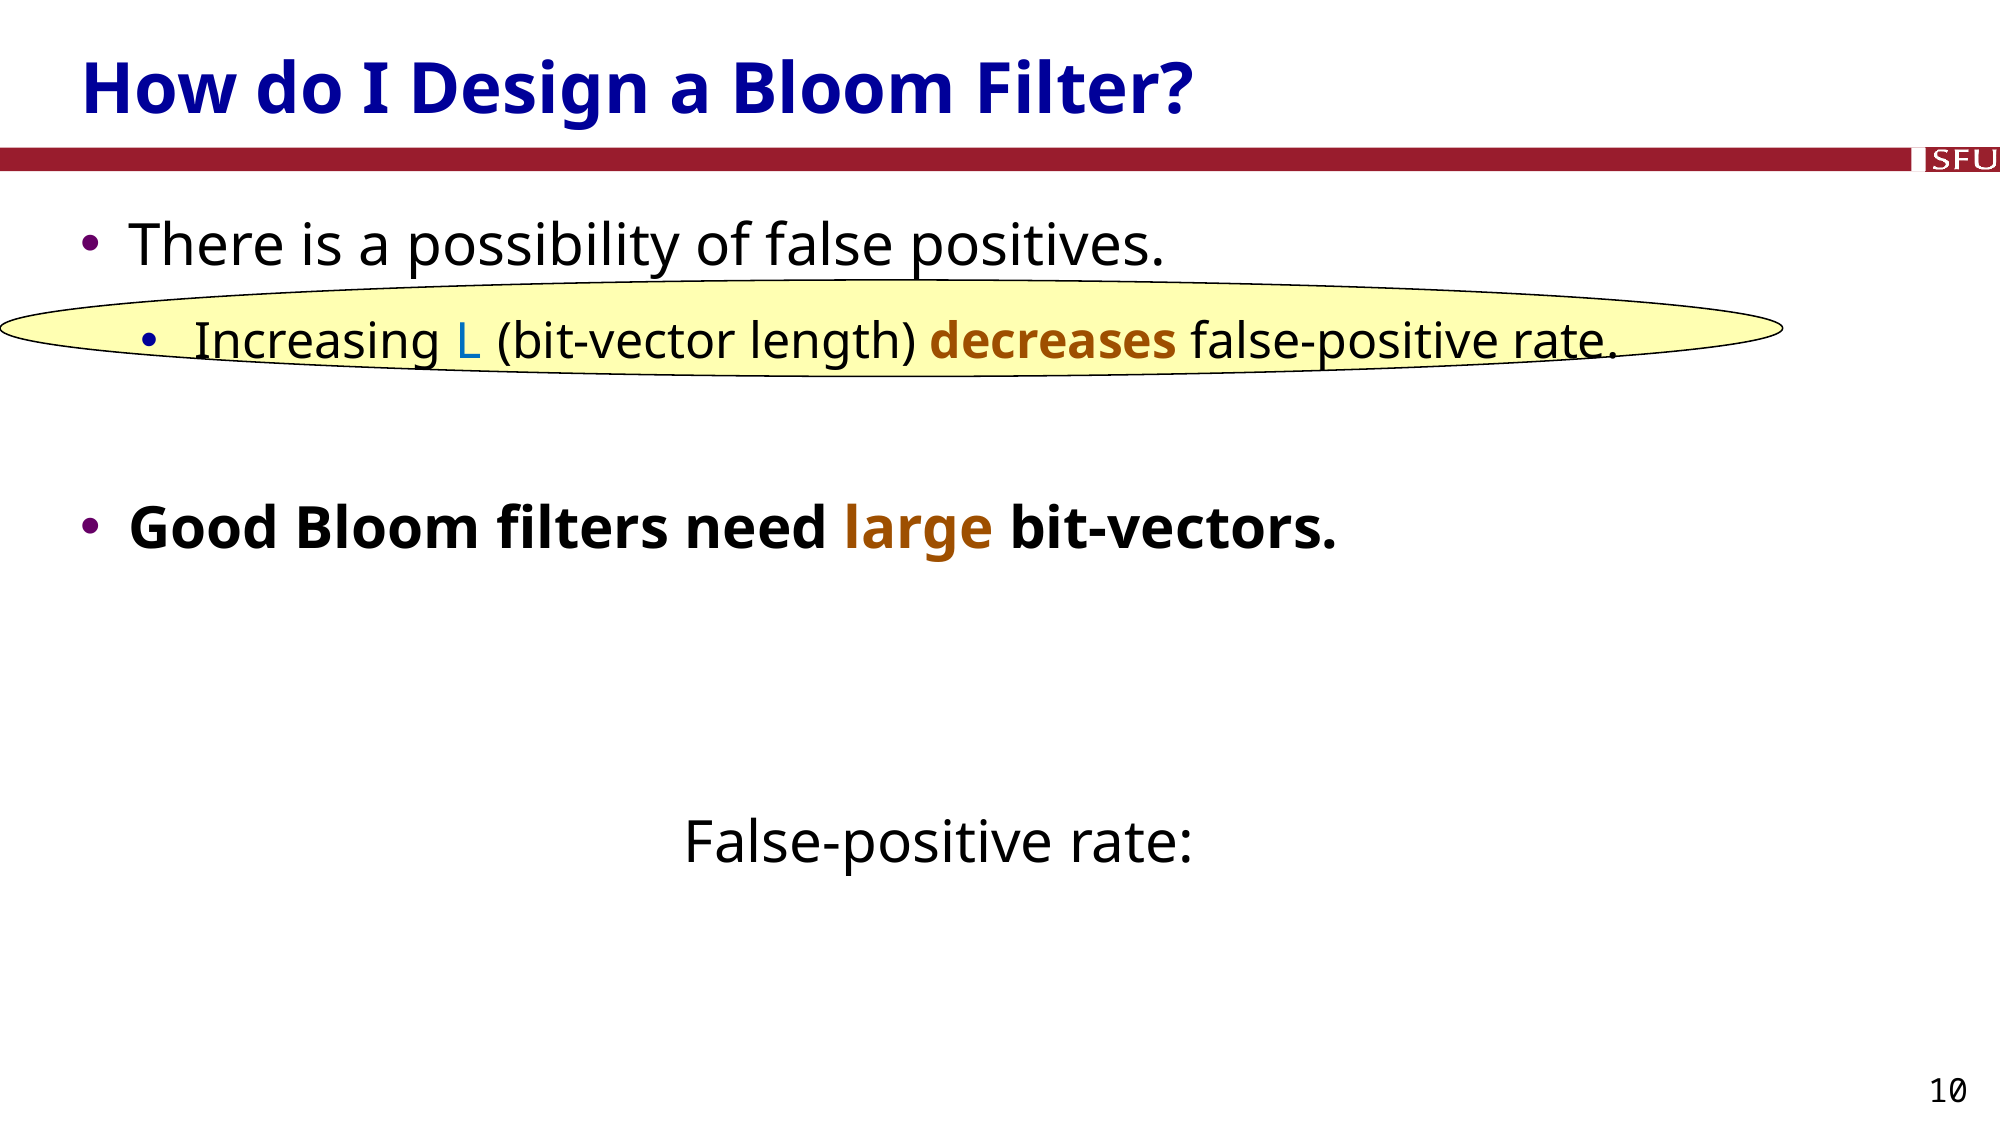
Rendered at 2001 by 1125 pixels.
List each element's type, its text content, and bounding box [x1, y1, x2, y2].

title How do I Design a Bloom Filter? [65, 35, 1888, 147]
picture [1926, 147, 2000, 172]
list There is a possibility of false positives. Increasing L (bit-vector length) decreases false-positive rate. Good Bloom filters need large bit-vectors. [65, 194, 1940, 1090]
text_box [0, 310, 65, 347]
